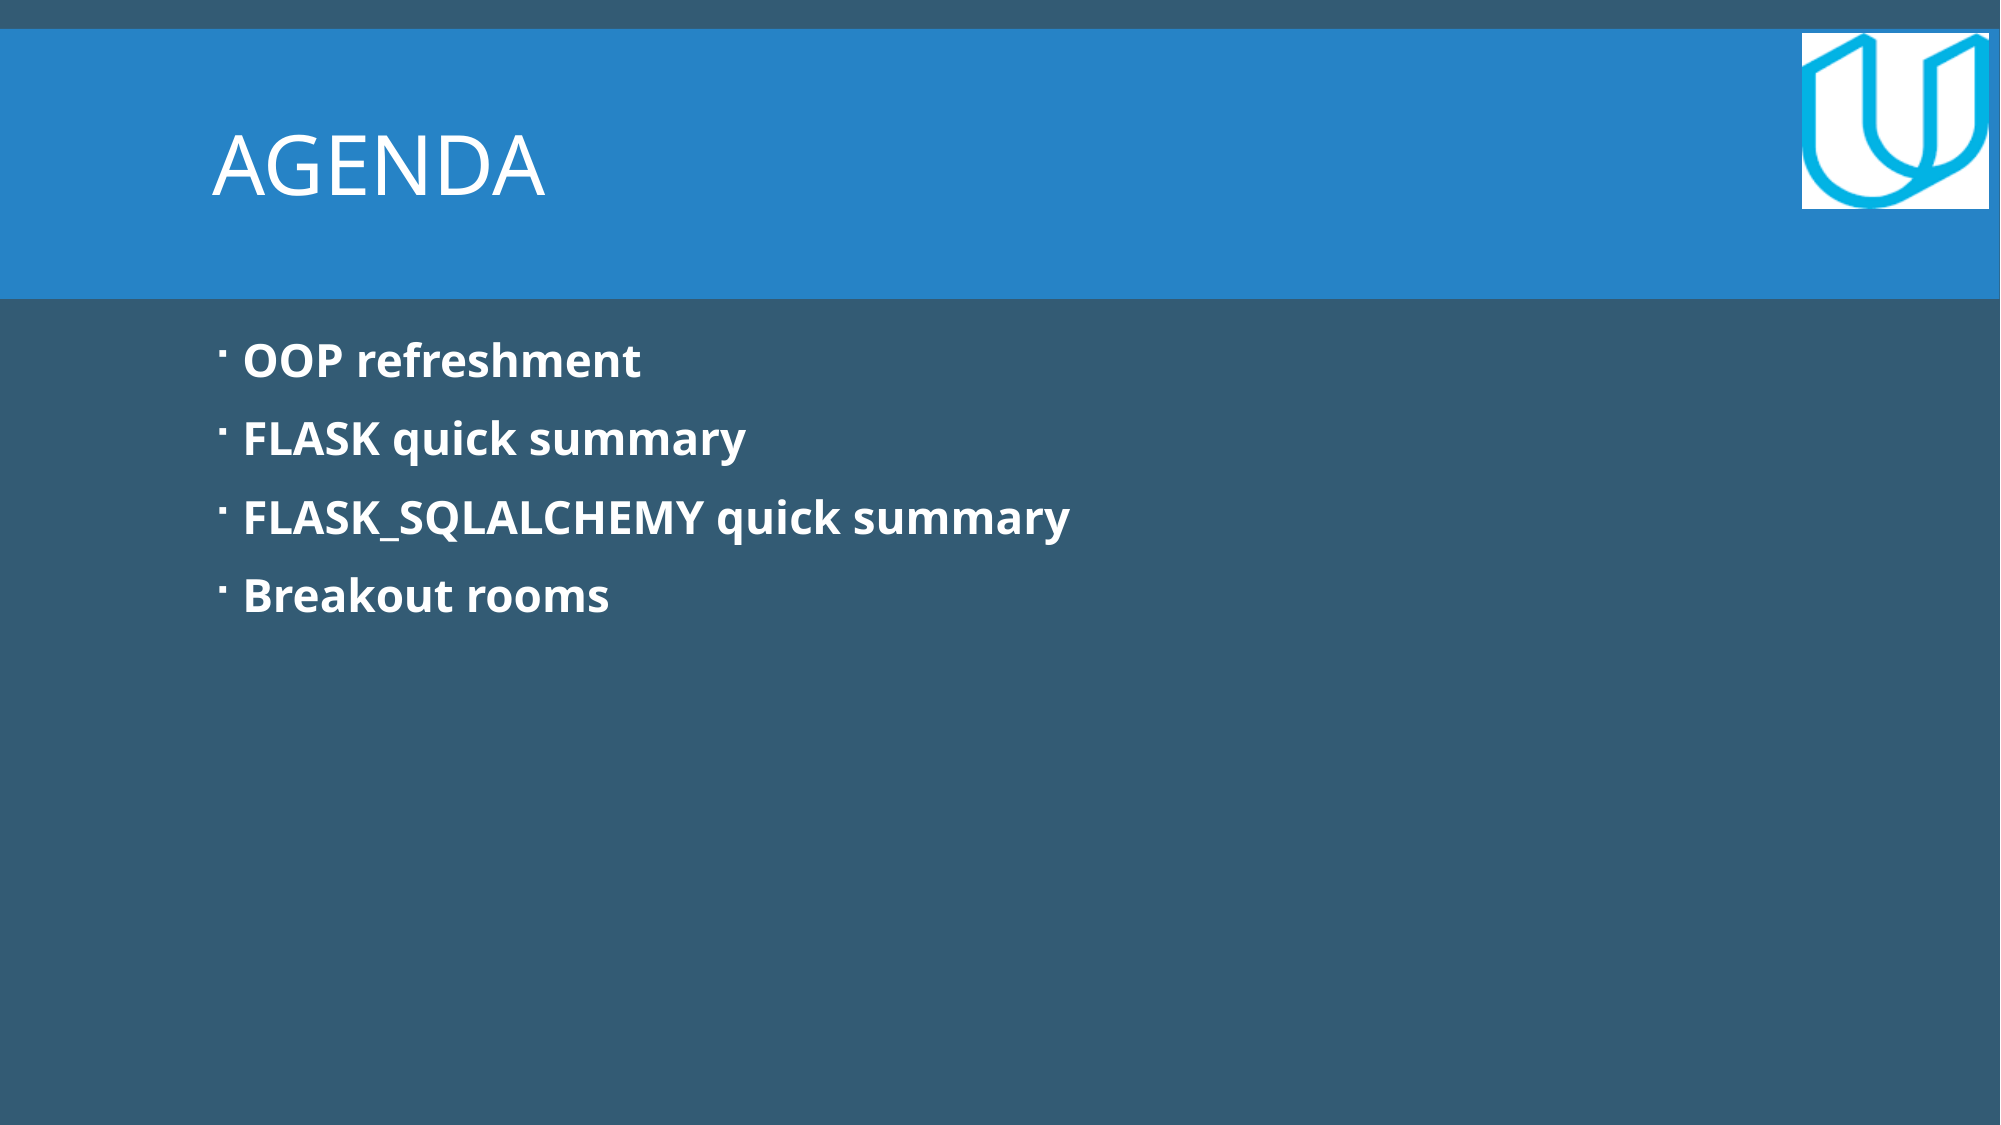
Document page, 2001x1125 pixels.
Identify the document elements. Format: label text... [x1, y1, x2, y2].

picture [1802, 33, 1989, 167]
title agenda [197, 46, 1803, 295]
picture [1816, 47, 1912, 197]
picture [1933, 47, 1974, 167]
list OOP refreshment FLASK quick summary FLASK_SQLALCHEMY quick summary Breakout rooms [197, 329, 1803, 1020]
picture [1876, 124, 1989, 209]
picture [1803, 159, 1866, 209]
